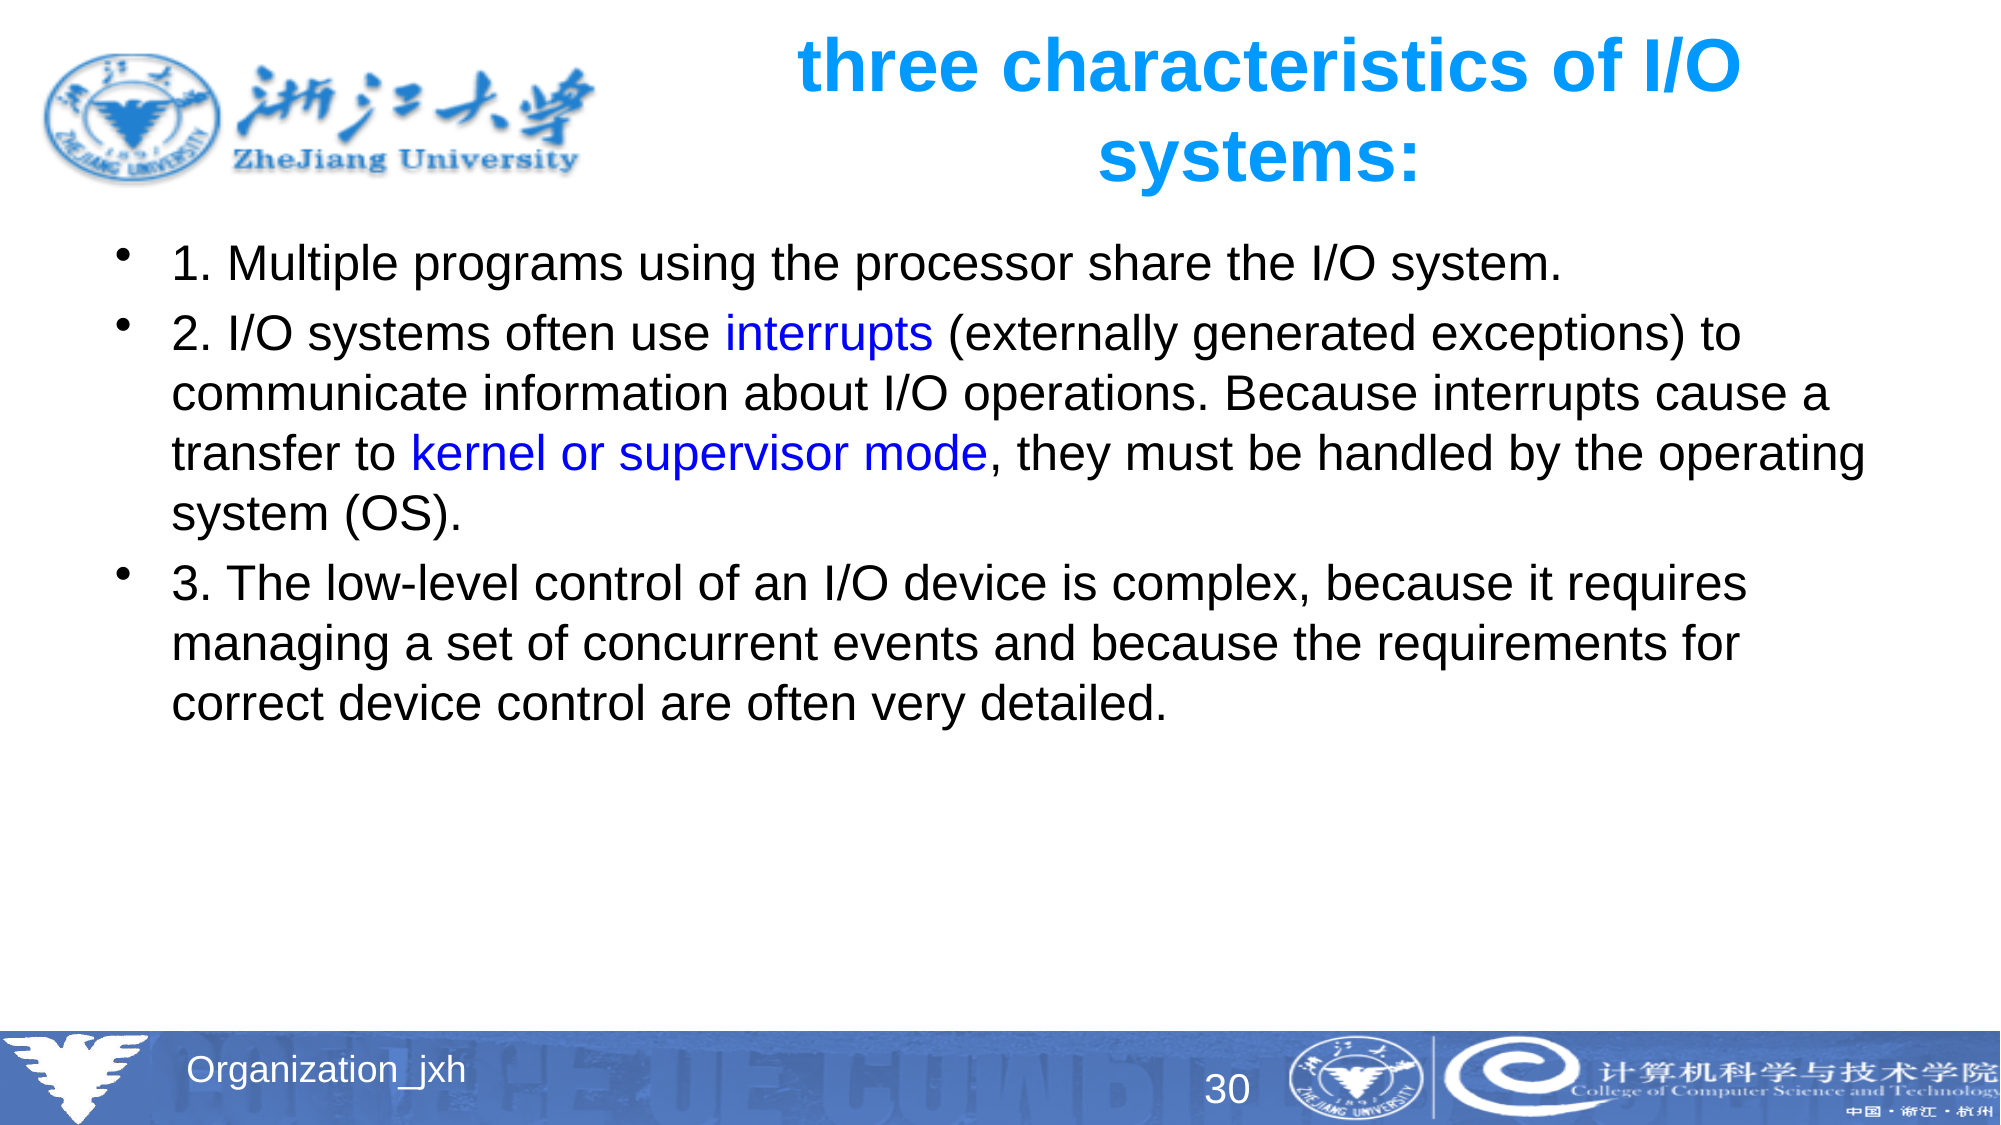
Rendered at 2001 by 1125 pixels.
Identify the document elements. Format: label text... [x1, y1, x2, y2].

title three characteristics of I/O systems: [624, 13, 1916, 200]
list 1. Multiple programs using the processor share the I/O system. 2. I/O systems often use interrupts (externally generated exceptions) to communicate information about I/O operations. Because interrupts cause a transfer to kernel or supervisor mode, they must be handled by the operating system (OS). 3. The low-level control of an I/O device is complex, because it requires managing a set of concurrent events and because the requirements for correct device control are often very detailed. [99, 222, 1901, 1006]
picture [31, 46, 604, 188]
picture [0, 1031, 2000, 1125]
